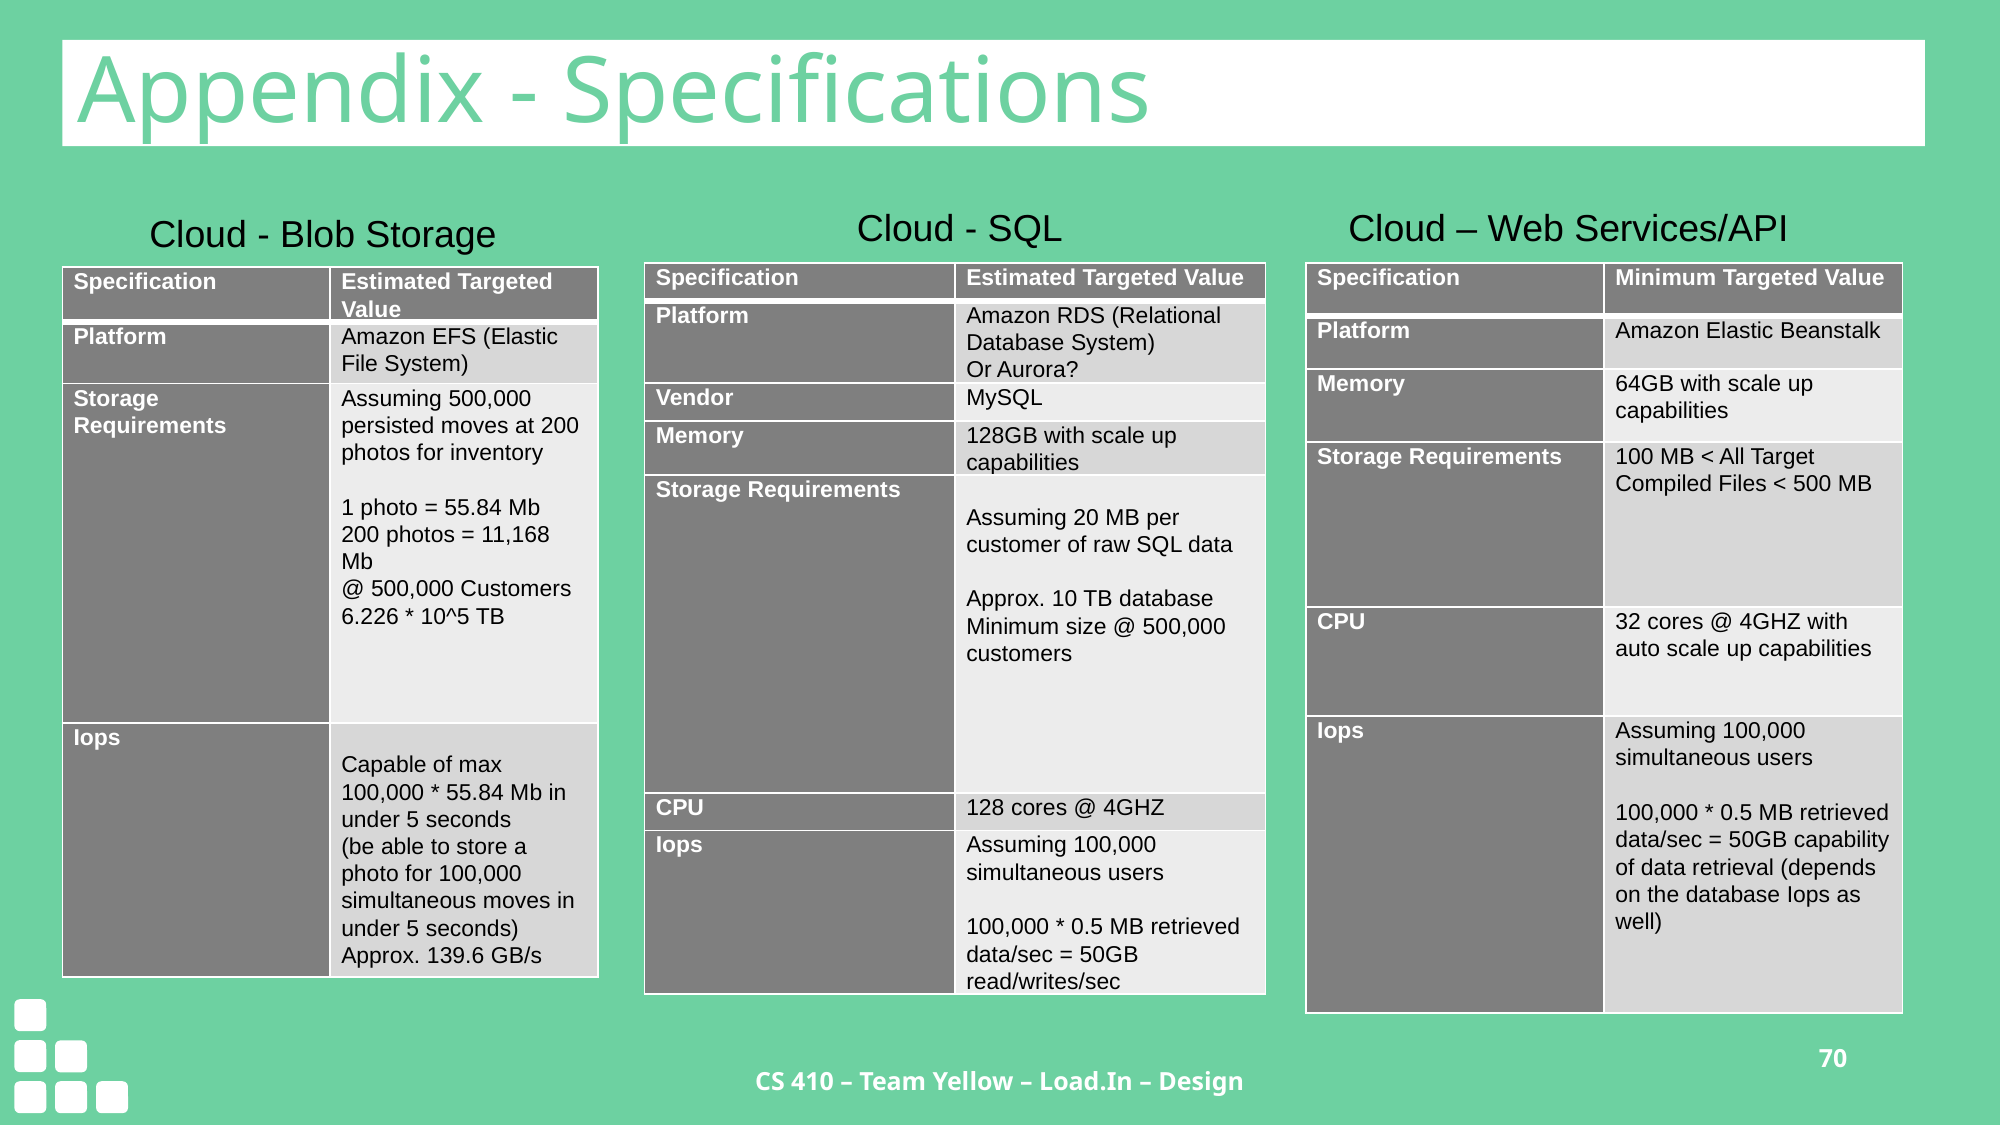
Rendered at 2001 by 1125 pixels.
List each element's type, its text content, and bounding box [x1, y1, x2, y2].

table_header Specification [645, 264, 954, 298]
table_cell Platform [63, 325, 329, 383]
text_box Appendix - Specifications [62, 39, 1925, 147]
table_cell CPU [1307, 608, 1603, 715]
table_cell Memory [645, 422, 954, 474]
table_cell Iops [1307, 717, 1603, 1012]
table_cell Storage Requirements [645, 476, 954, 792]
table_cell 64GB with scale up capabilities [1605, 370, 1902, 441]
table_cell 100 MB < All Target Compiled Files < 500 MB [1605, 443, 1902, 606]
table_cell Amazon RDS (Relational Database System) Or Aurora? [956, 304, 1265, 382]
table_cell Capable of max 100,000 * 55.84 Mb in under 5 seconds (be able to store a photo for 100,000 simultaneous moves in under 5 seconds) Approx. 139.6 GB/s [331, 724, 597, 976]
table_cell 128 cores @ 4GHZ [956, 794, 1265, 830]
table_cell Assuming 100,000 simultaneous users 100,000 * 0.5 MB retrieved data/sec = 50GB read/writes/sec [956, 831, 1265, 993]
table_header Estimated Targeted Value [956, 264, 1265, 298]
table_cell Assuming 20 MB per customer of raw SQL data Approx. 10 TB database Minimum size @ 500,000 customers [956, 476, 1265, 792]
table_cell Platform [1307, 319, 1603, 368]
table_header Specification [1307, 264, 1603, 313]
table_cell Amazon EFS (Elastic File System) [331, 325, 597, 383]
table_cell MySQL [956, 384, 1265, 420]
table_header Minimum Targeted Value [1605, 264, 1902, 313]
table_header Specification [63, 268, 329, 319]
table_cell Platform [645, 304, 954, 382]
text_box Cloud – Web Services/API [1333, 196, 1931, 257]
text_box Cloud - Blob Storage [134, 202, 657, 263]
table_cell Storage Requirements [1307, 443, 1603, 606]
table_cell Iops [645, 831, 954, 993]
table_cell CPU [645, 794, 954, 830]
text_box Cloud - SQL [842, 196, 1081, 257]
table_cell Assuming 500,000 persisted moves at 200 photos for inventory 1 photo = 55.84 Mb 200 photos = 11,168 Mb @ 500,000 Customers 6.226 * 10^5 TB [331, 384, 597, 722]
table_cell Assuming 100,000 simultaneous users 100,000 * 0.5 MB retrieved data/sec = 50GB capability of data retrieval (depends on the database Iops as well) [1605, 717, 1902, 1012]
text_box 70 [1412, 1035, 1863, 1125]
text_box CS 410 – Team Yellow – Load.In – Design [662, 1035, 1338, 1125]
table_cell Vendor [645, 384, 954, 420]
table_cell Iops [63, 724, 329, 976]
table_cell Storage Requirements [63, 384, 329, 722]
table_cell 32 cores @ 4GHZ with auto scale up capabilities [1605, 608, 1902, 715]
table_cell 128GB with scale up capabilities [956, 422, 1265, 474]
table_cell Amazon Elastic Beanstalk [1605, 319, 1902, 368]
table_cell Memory [1307, 370, 1603, 441]
table_header Estimated Targeted Value [331, 268, 597, 319]
